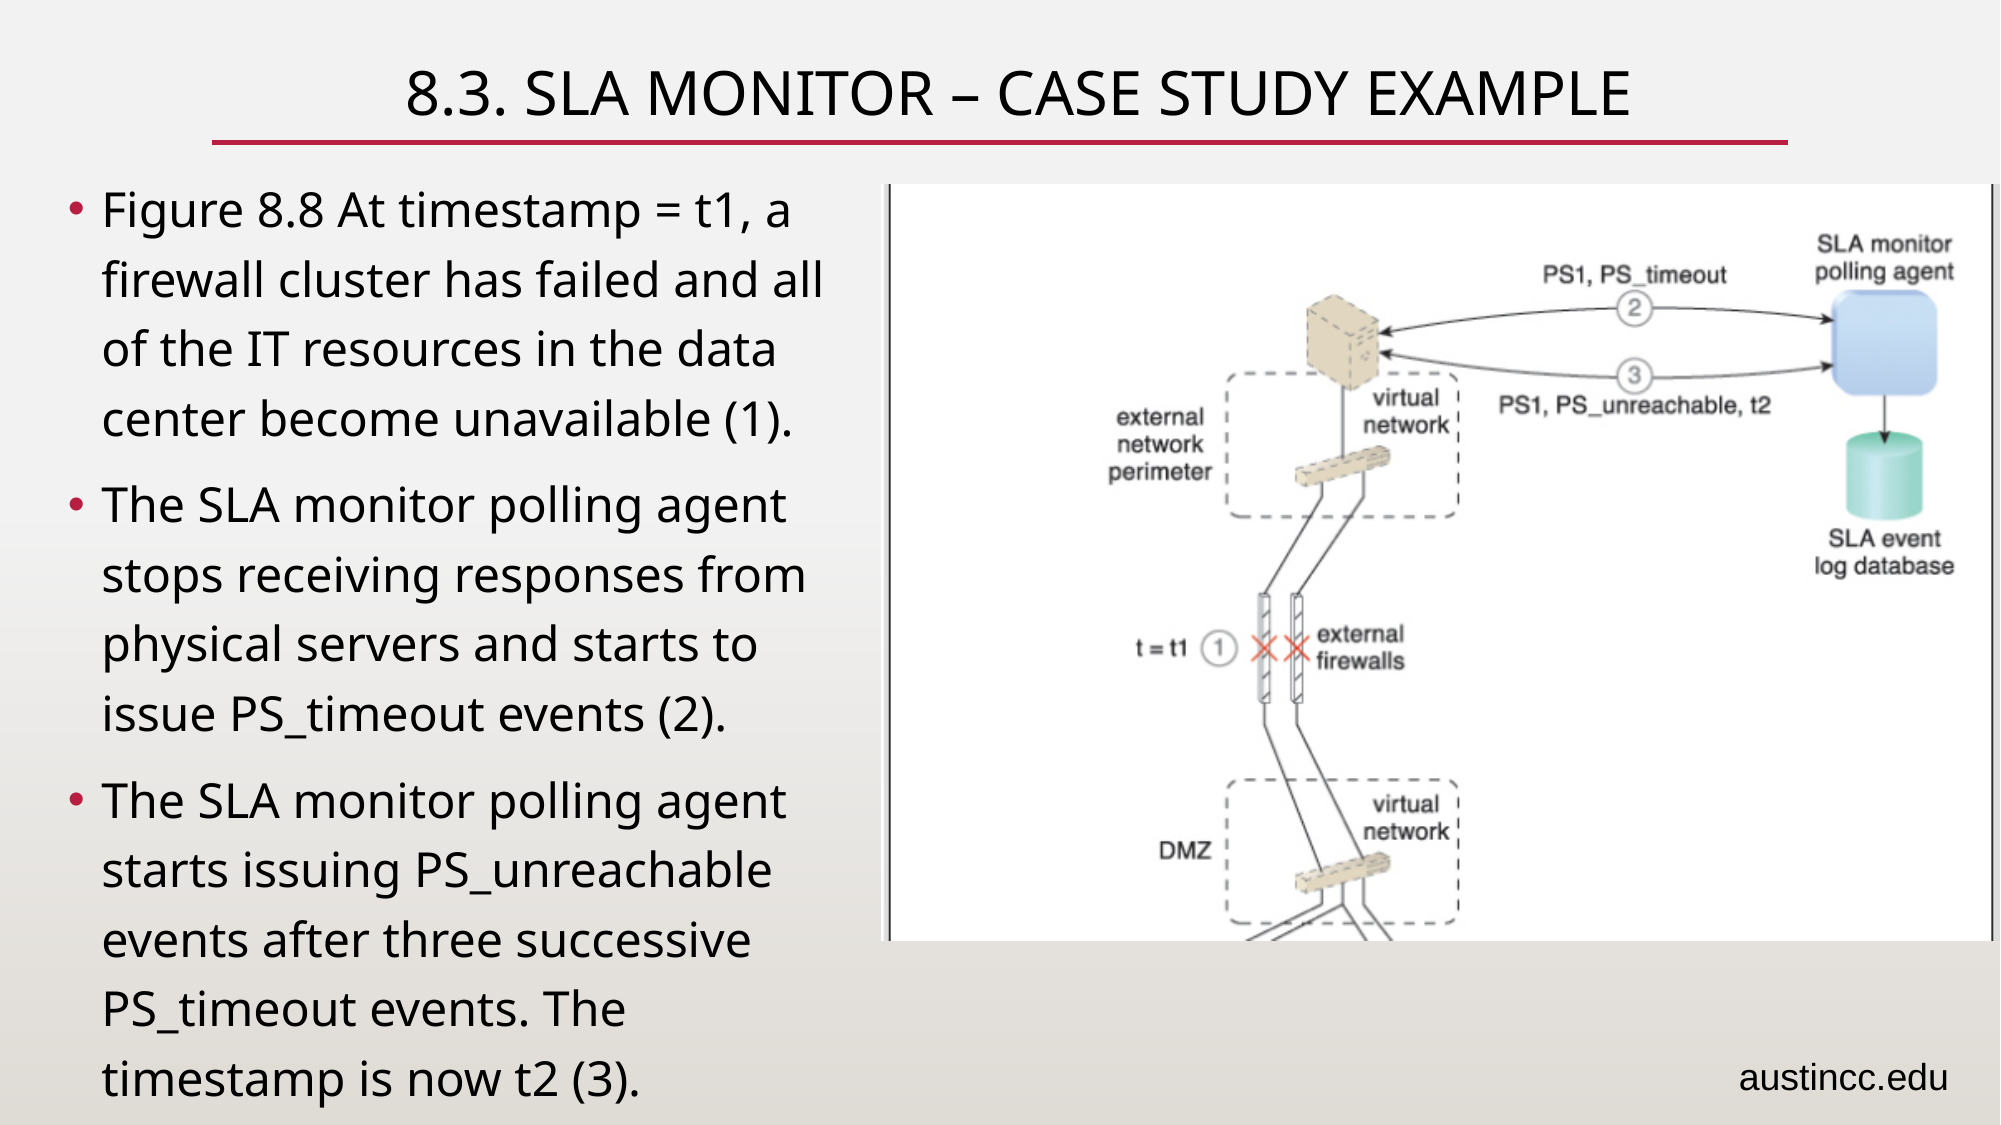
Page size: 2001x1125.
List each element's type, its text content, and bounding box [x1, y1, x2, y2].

list Figure 8.8 At timestamp = t1, a firewall cluster has failed and all of the IT resources in the data center become unavailable (1). The SLA monitor polling agent stops receiving responses from physical servers and starts to issue PS_timeout events (2). The SLA monitor polling agent starts issuing PS_unreachable events after three successive PS_timeout events. The timestamp is now t2 (3). [52, 160, 882, 1125]
title 8.3. SLA Monitor – Case Study Example [232, 54, 1808, 137]
picture [881, 183, 2000, 942]
